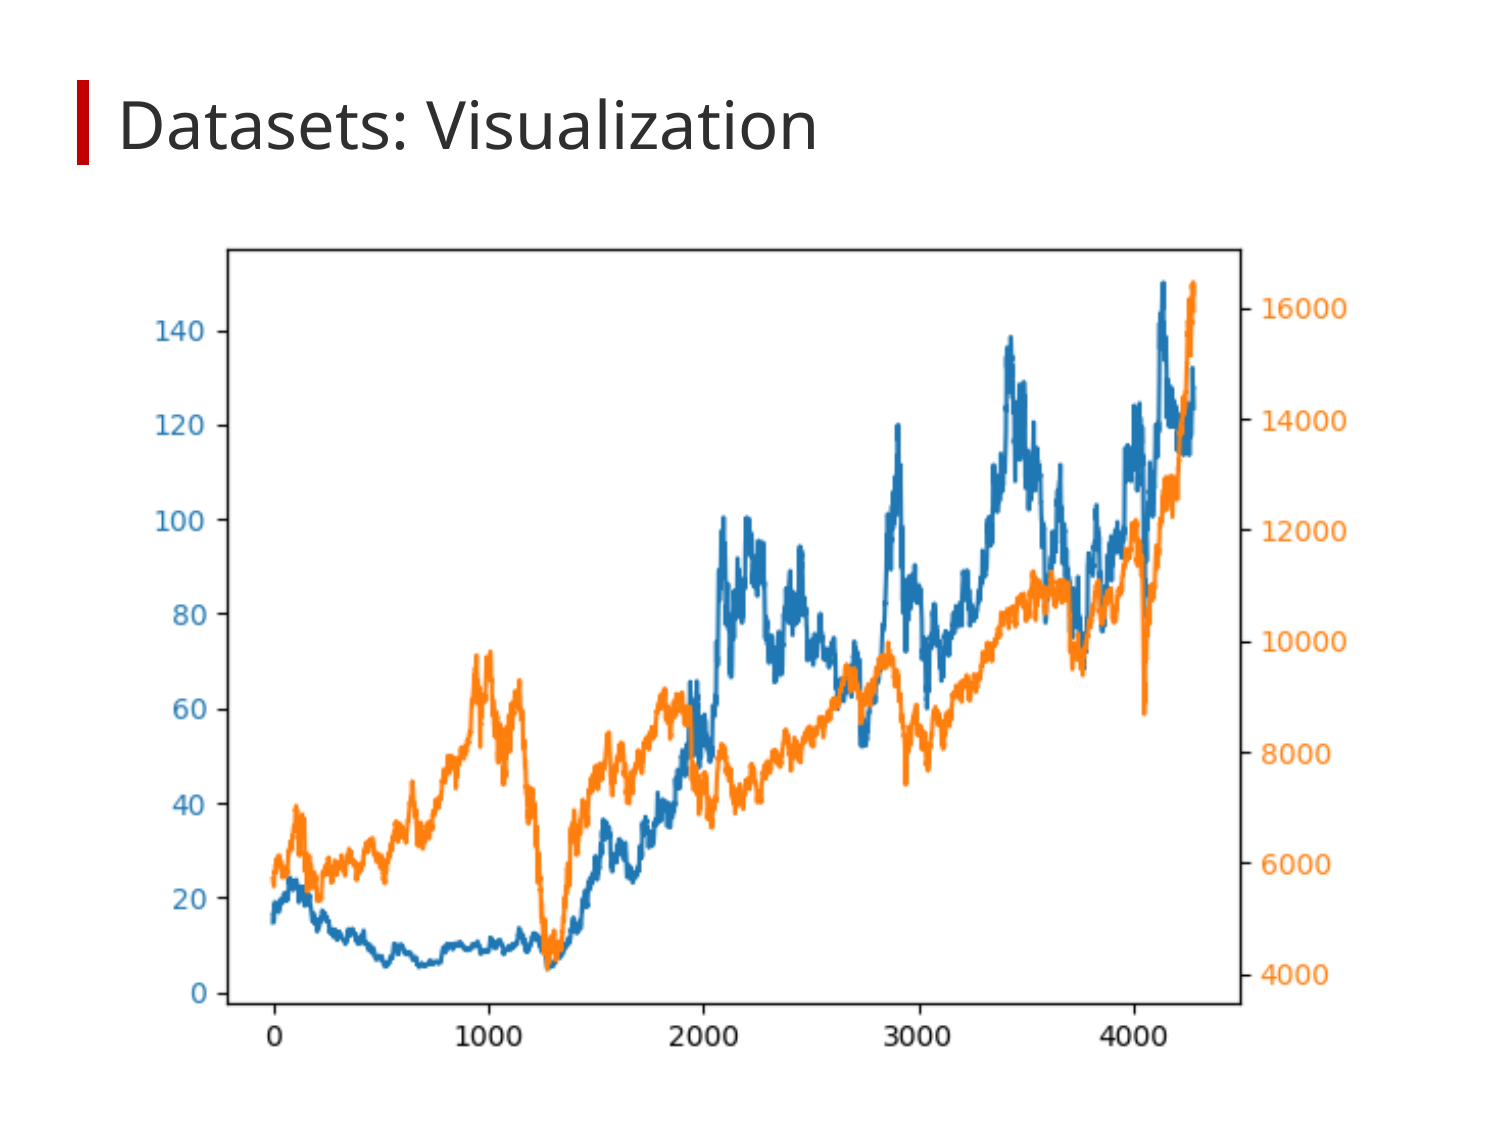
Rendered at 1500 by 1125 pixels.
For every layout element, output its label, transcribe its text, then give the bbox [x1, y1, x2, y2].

picture [142, 229, 1358, 1058]
title Datasets: Visualization [103, 75, 1397, 182]
